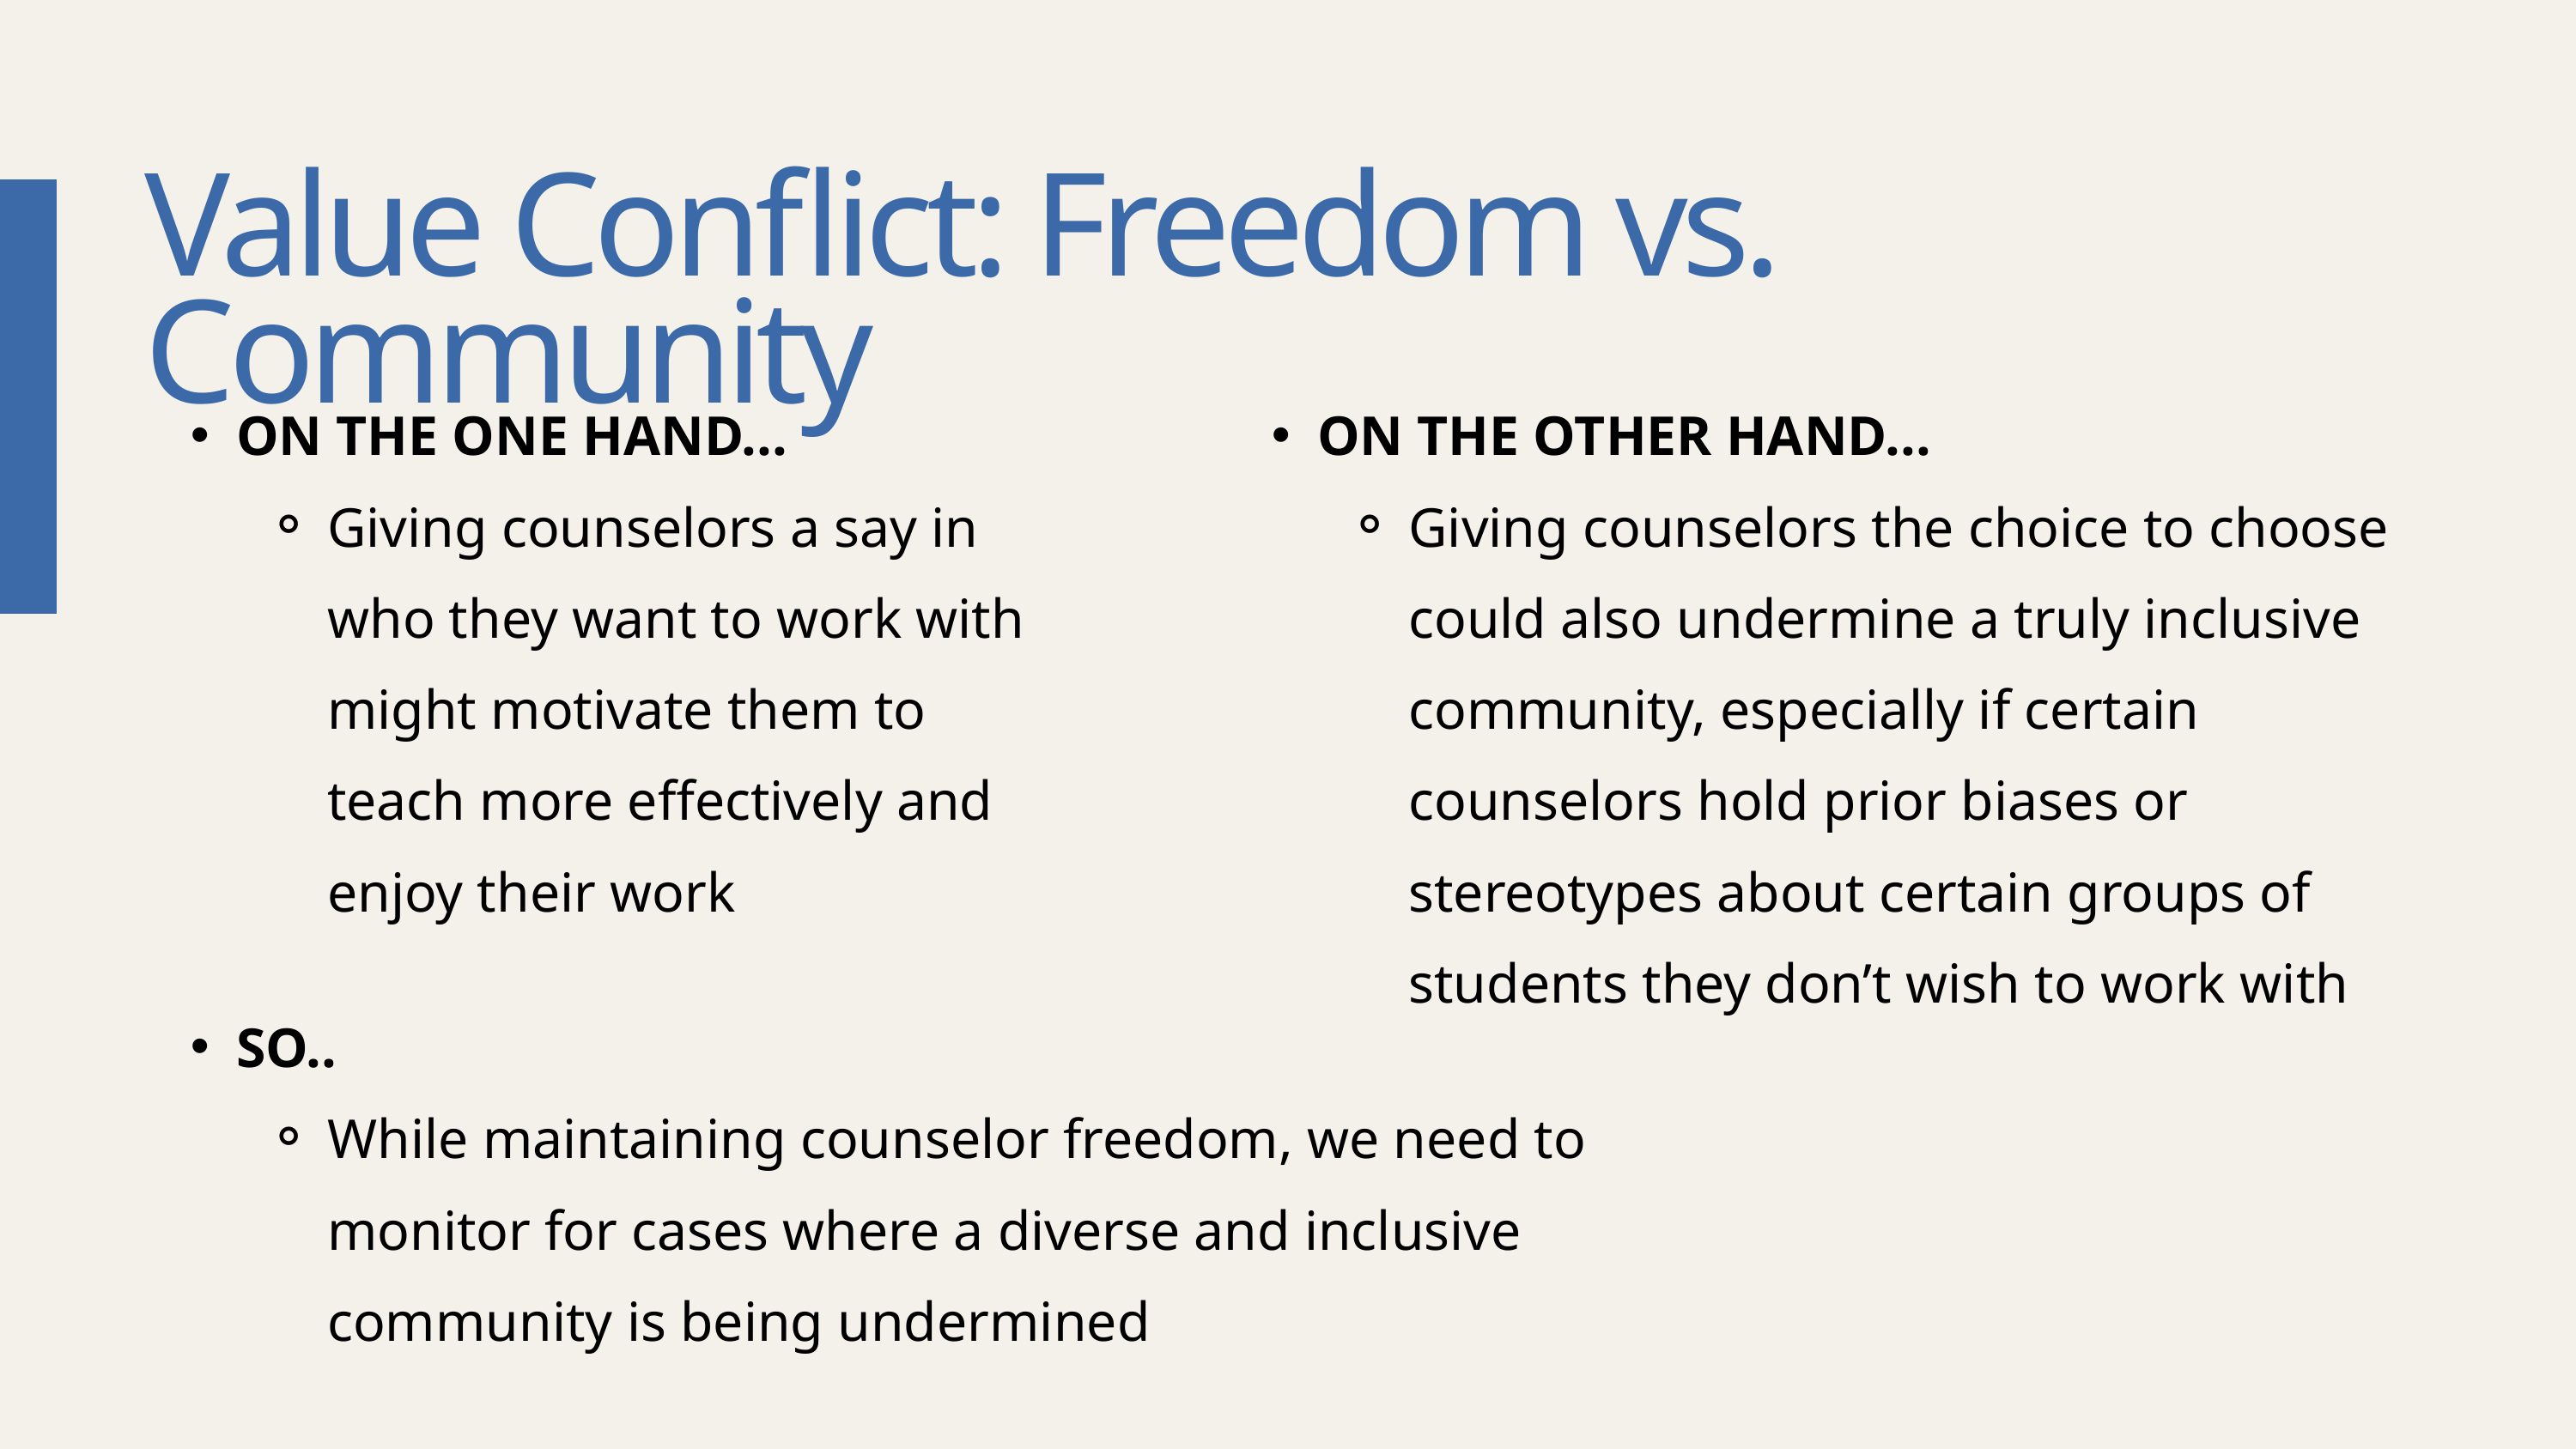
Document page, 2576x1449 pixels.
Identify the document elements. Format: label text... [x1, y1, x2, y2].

text_box ON THE ONE HAND... Giving counselors a say in who they want to work with might motivate them to teach more effectively and enjoy their work [144, 432, 1071, 986]
text_box Value Conflict: Freedom vs. Community [144, 177, 2410, 432]
text_box SO.. While maintaining counselor freedom, we need to monitor for cases where a diverse and inclusive community is being undermined [144, 986, 1800, 1443]
text_box ON THE OTHER HAND... Giving counselors the choice to choose could also undermine a truly inclusive community, especially if certain counselors hold prior biases or stereotypes about certain groups of students they don’t wish to work with [1225, 432, 2410, 1105]
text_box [0, 179, 57, 615]
